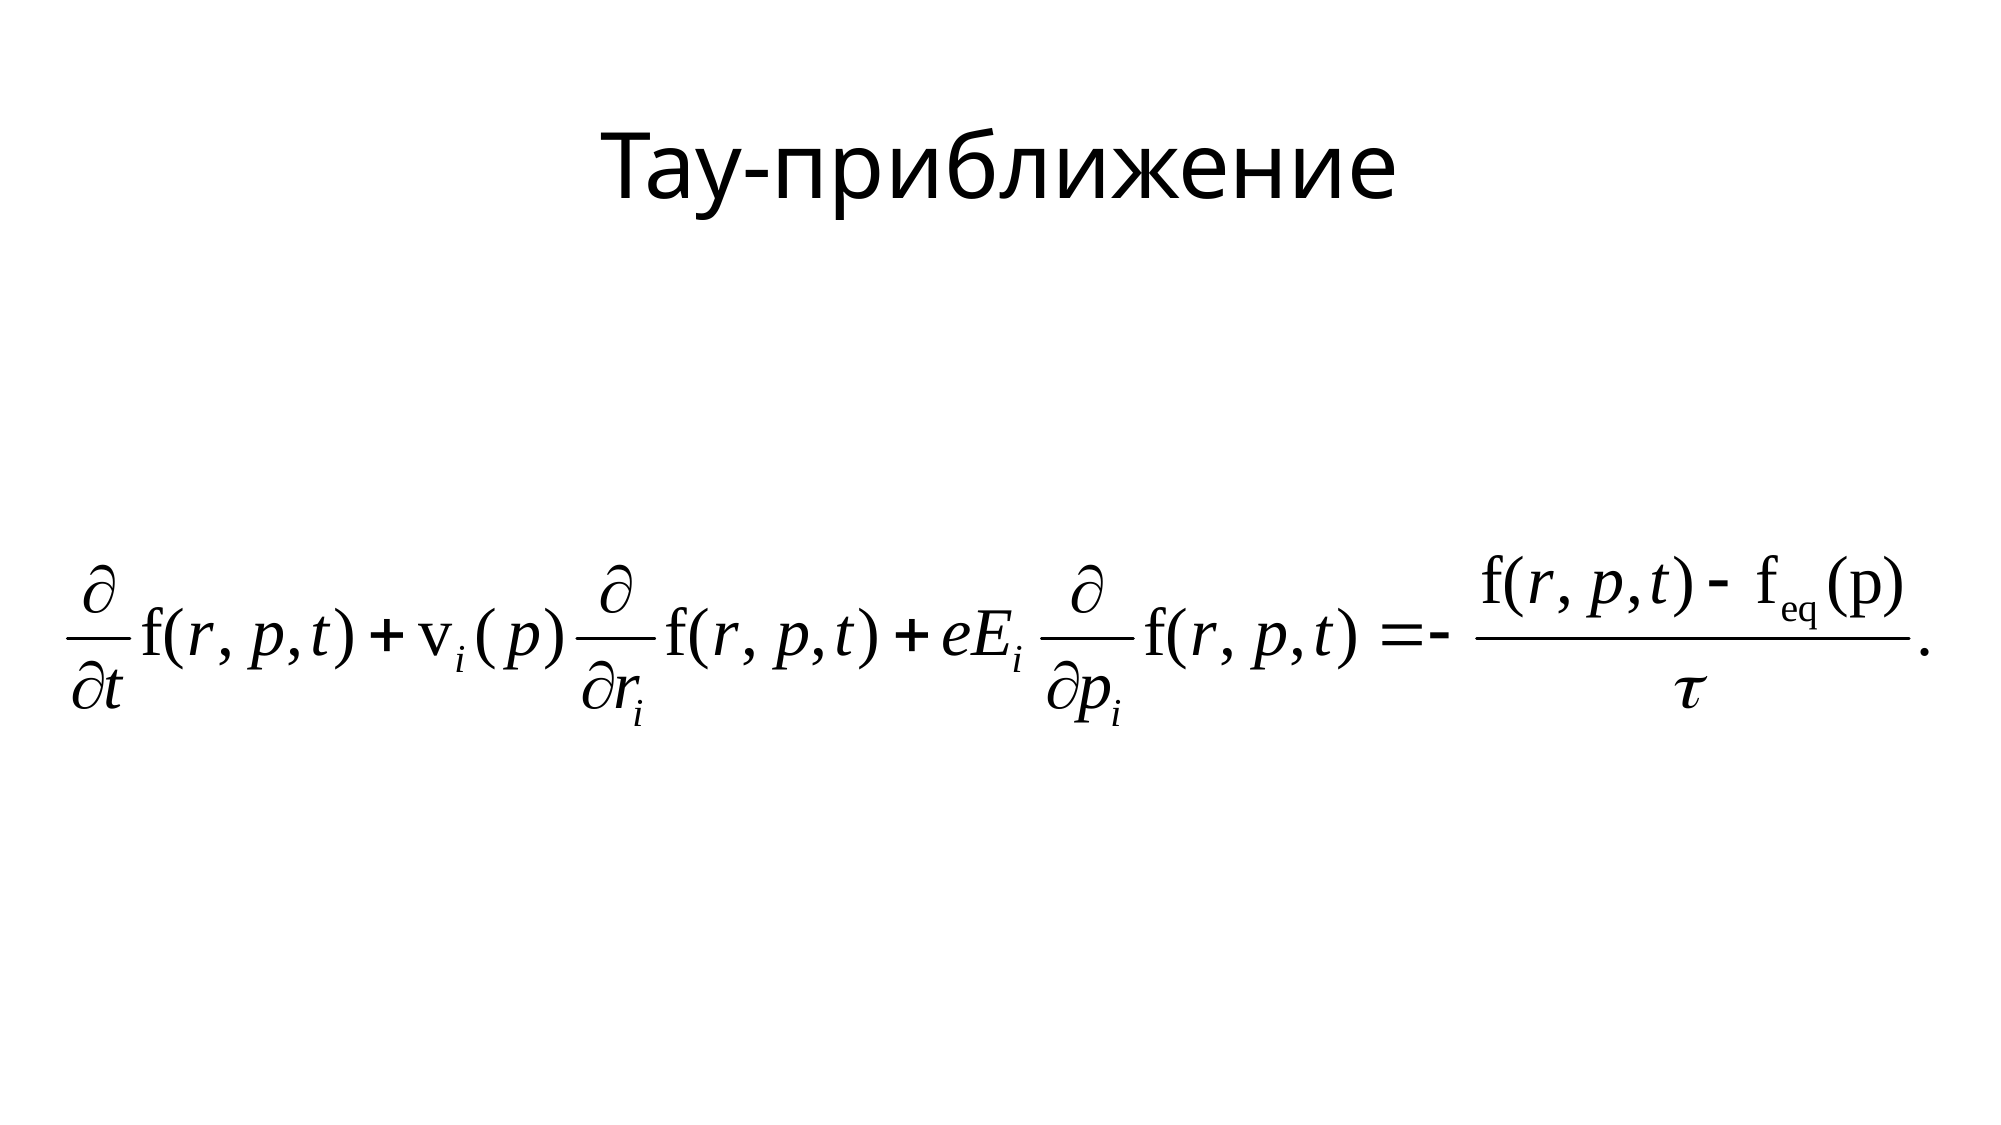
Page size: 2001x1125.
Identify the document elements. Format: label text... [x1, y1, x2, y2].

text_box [55, 536, 1944, 741]
title Тау-приближение [137, 59, 1863, 278]
